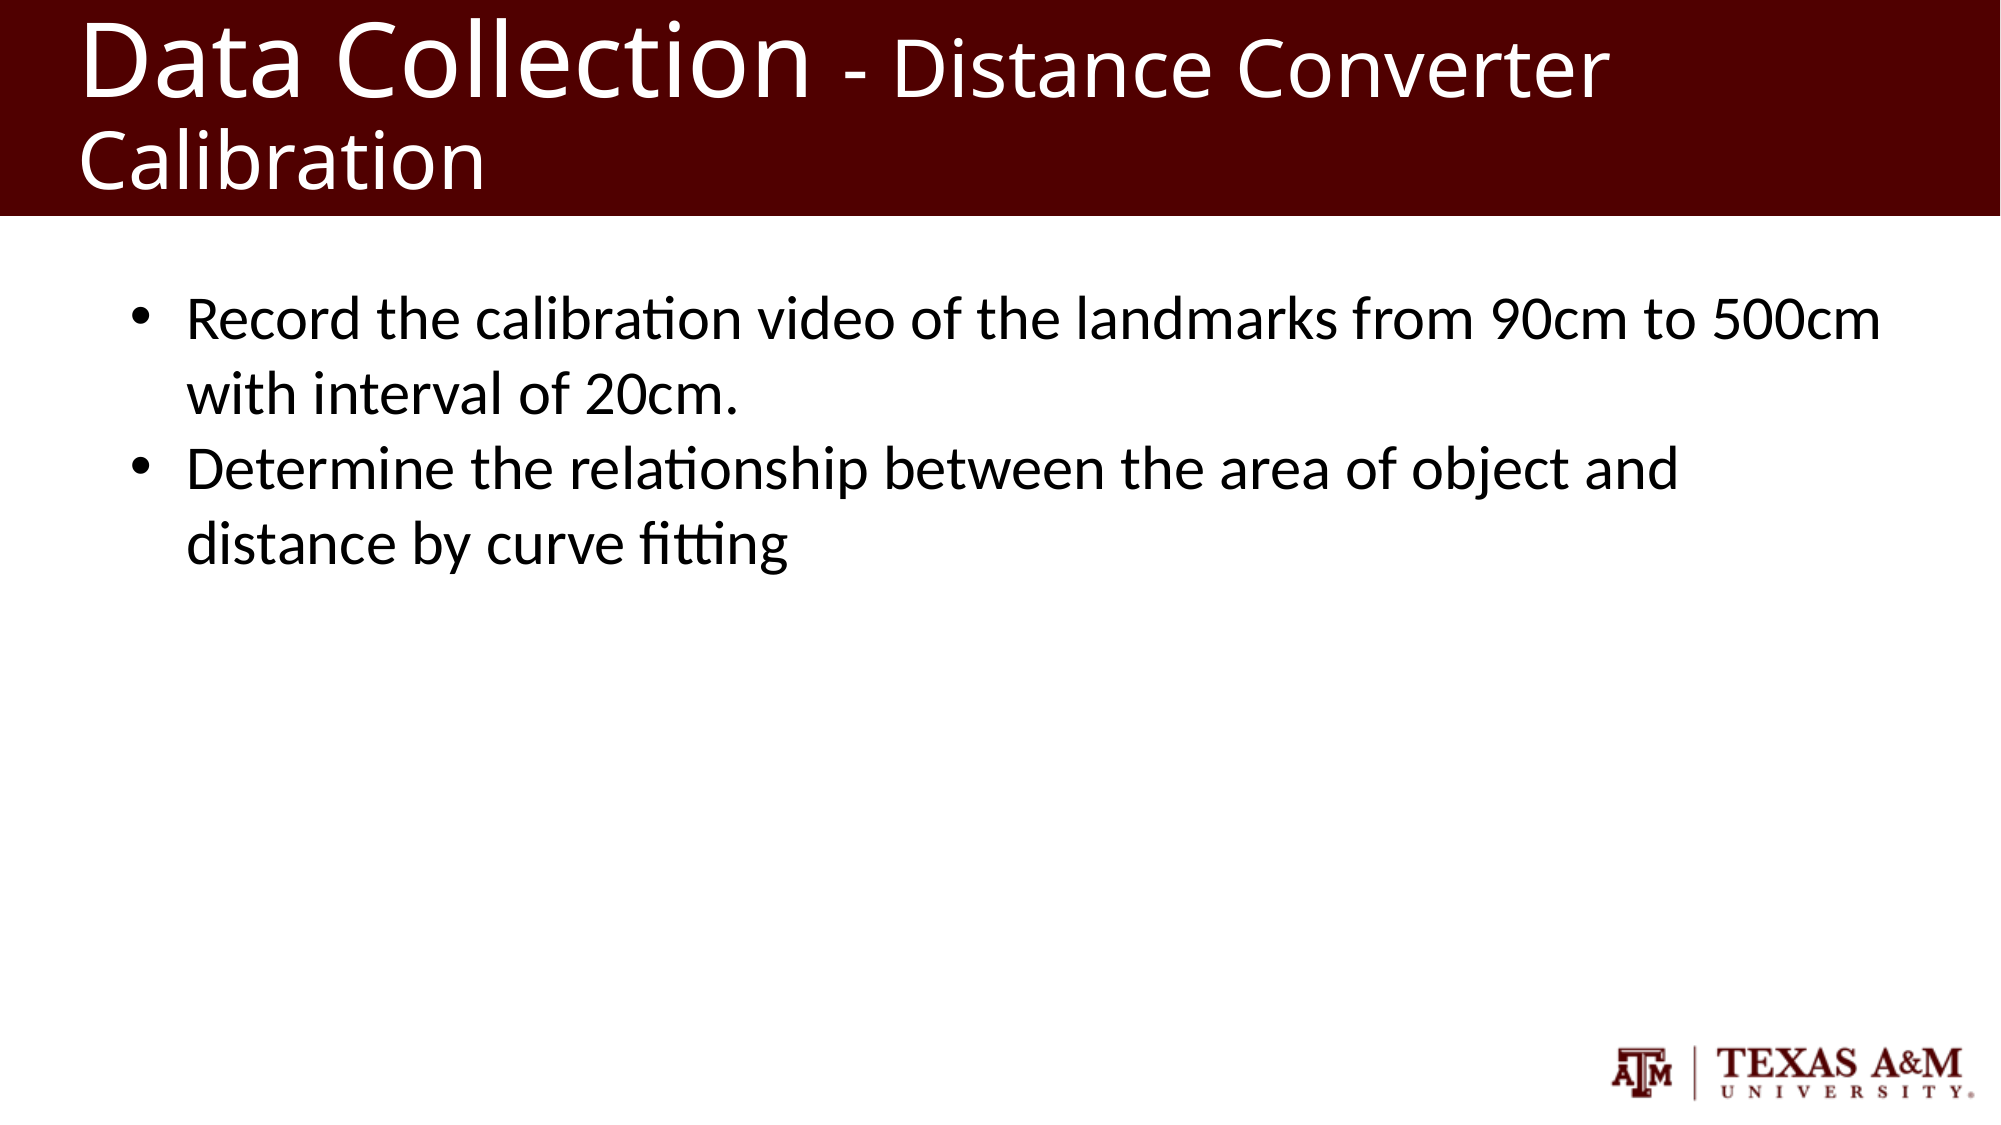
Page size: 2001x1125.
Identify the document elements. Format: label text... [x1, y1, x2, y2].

text_box Record the calibration video of the landmarks from 90cm to 500cm with interval of 20cm. Determine the relationship between the area of object and distance by curve fitting [112, 268, 1915, 661]
picture [1600, 1033, 1981, 1114]
title Data Collection - Distance Converter Calibration [62, 0, 2000, 216]
